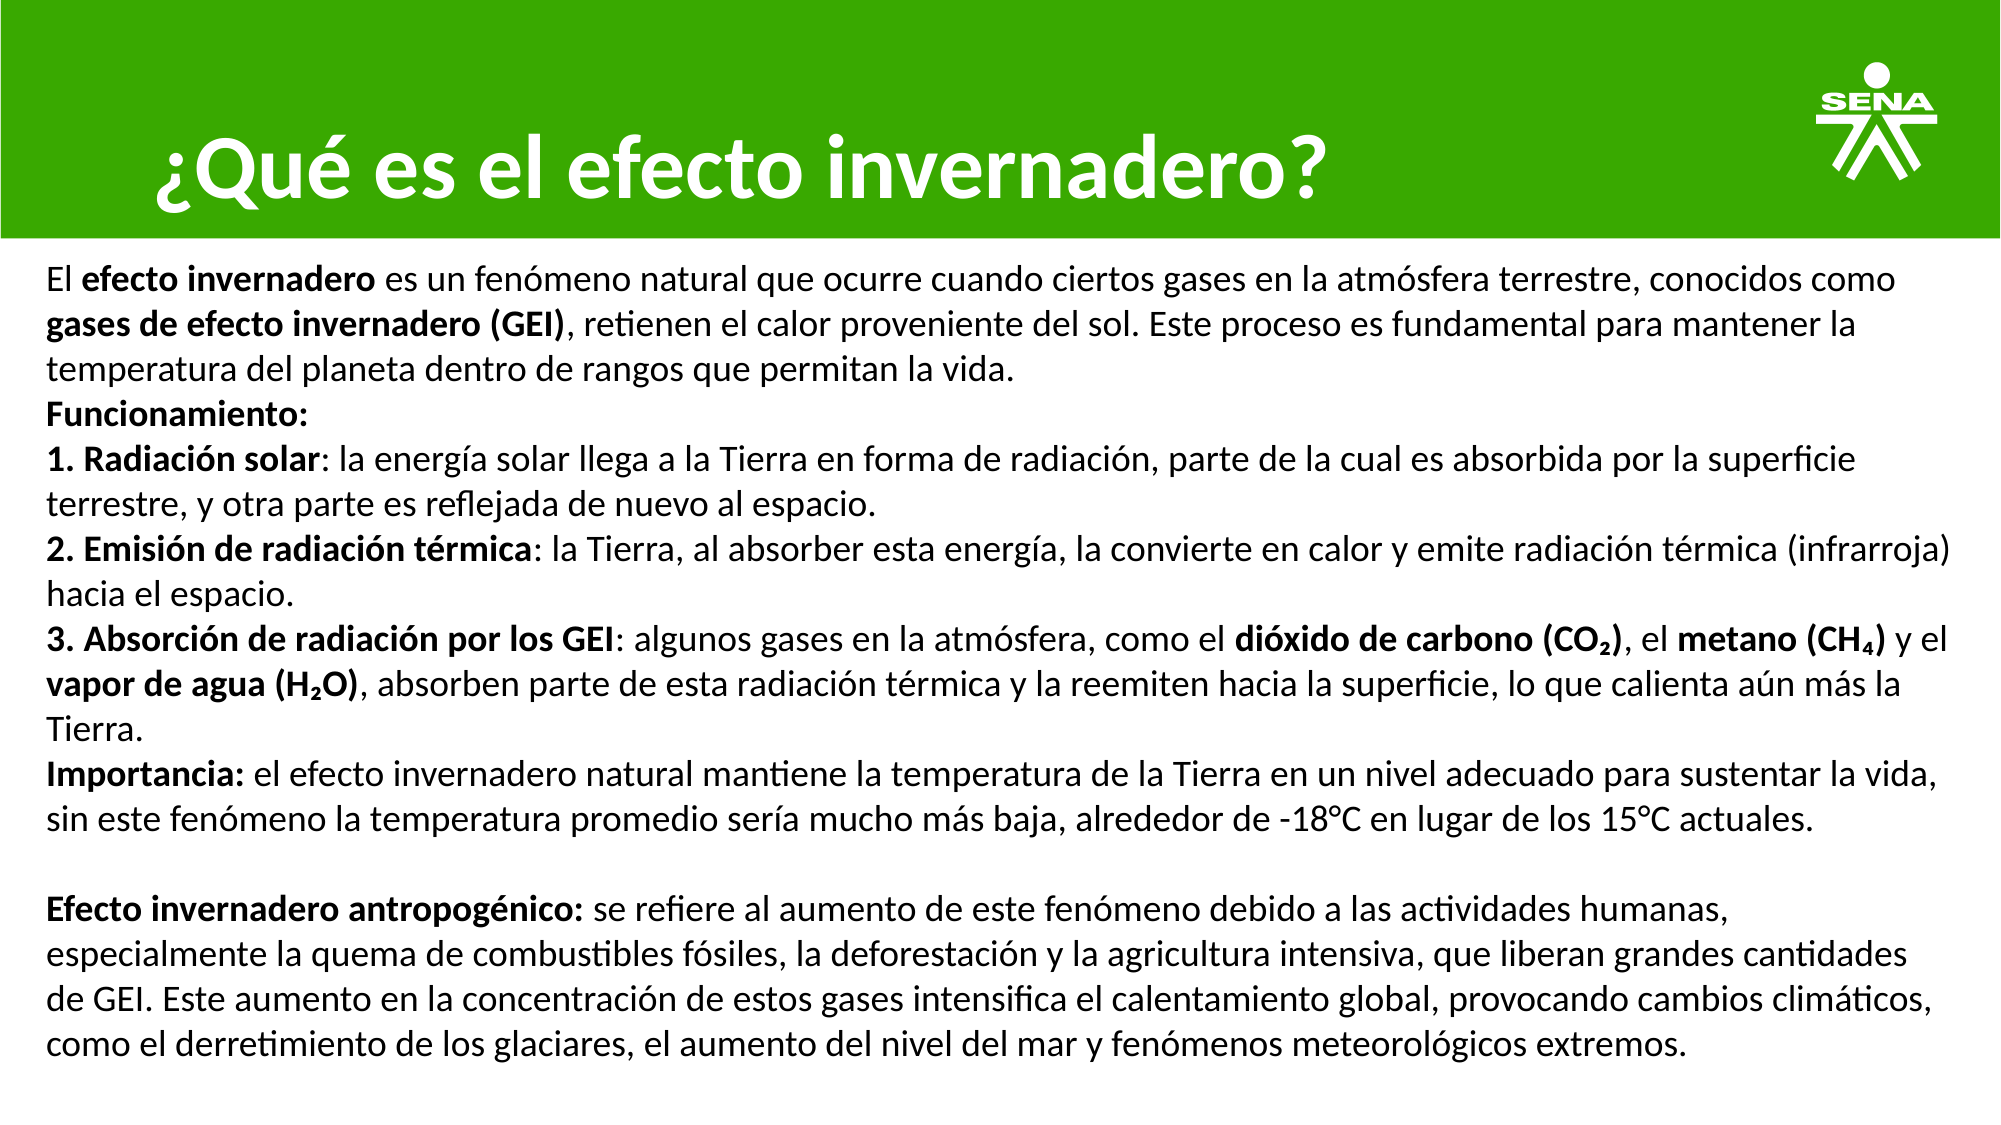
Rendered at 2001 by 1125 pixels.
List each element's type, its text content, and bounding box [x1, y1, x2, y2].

title ¿Qué es el efecto invernadero? [137, 59, 1863, 246]
picture [0, 0, 2001, 1125]
text_box El efecto invernadero es un fenómeno natural que ocurre cuando ciertos gases en la atmósfera terrestre, conocidos como gases de efecto invernadero (GEI), retienen el calor proveniente del sol. Este proceso es fundamental para mantener la temperatura del planeta dentro de rangos que permitan la vida. Funcionamiento: Radiación solar: la energía solar llega a la Tierra en forma de radiación, parte de la cual es absorbida por la superficie terrestre, y otra parte es reflejada de nuevo al espacio. Emisión de radiación térmica: la Tierra, al absorber esta energía, la convierte en calor y emite radiación térmica (infrarroja) hacia el espacio. Absorción de radiación por los GEI: algunos gases en la atmósfera, como el dióxido de carbono (CO₂), el metano (CH₄) y el vapor de agua (H₂O), absorben parte de esta radiación térmica y la reemiten hacia la superficie, lo que calienta aún más la Tierra. Importancia: el efecto invernadero natural mantiene la temperatura de la Tierra en un nivel adecuado para sustentar la vida, sin este fenómeno la temperatura promedio sería mucho más baja, alrededor de -18°C en lugar de los 15°C actuales. Efecto invernadero antropogénico: se refiere al aumento de este fenómeno debido a las actividades humanas, especialmente la quema de combustibles fósiles, la deforestación y la agricultura intensiva, que liberan grandes cantidades de GEI. Este aumento en la concentración de estos gases intensifica el calentamiento global, provocando cambios climáticos, como el derretimiento de los glaciares, el aumento del nivel del mar y fenómenos meteorológicos extremos. [31, 246, 1969, 1072]
